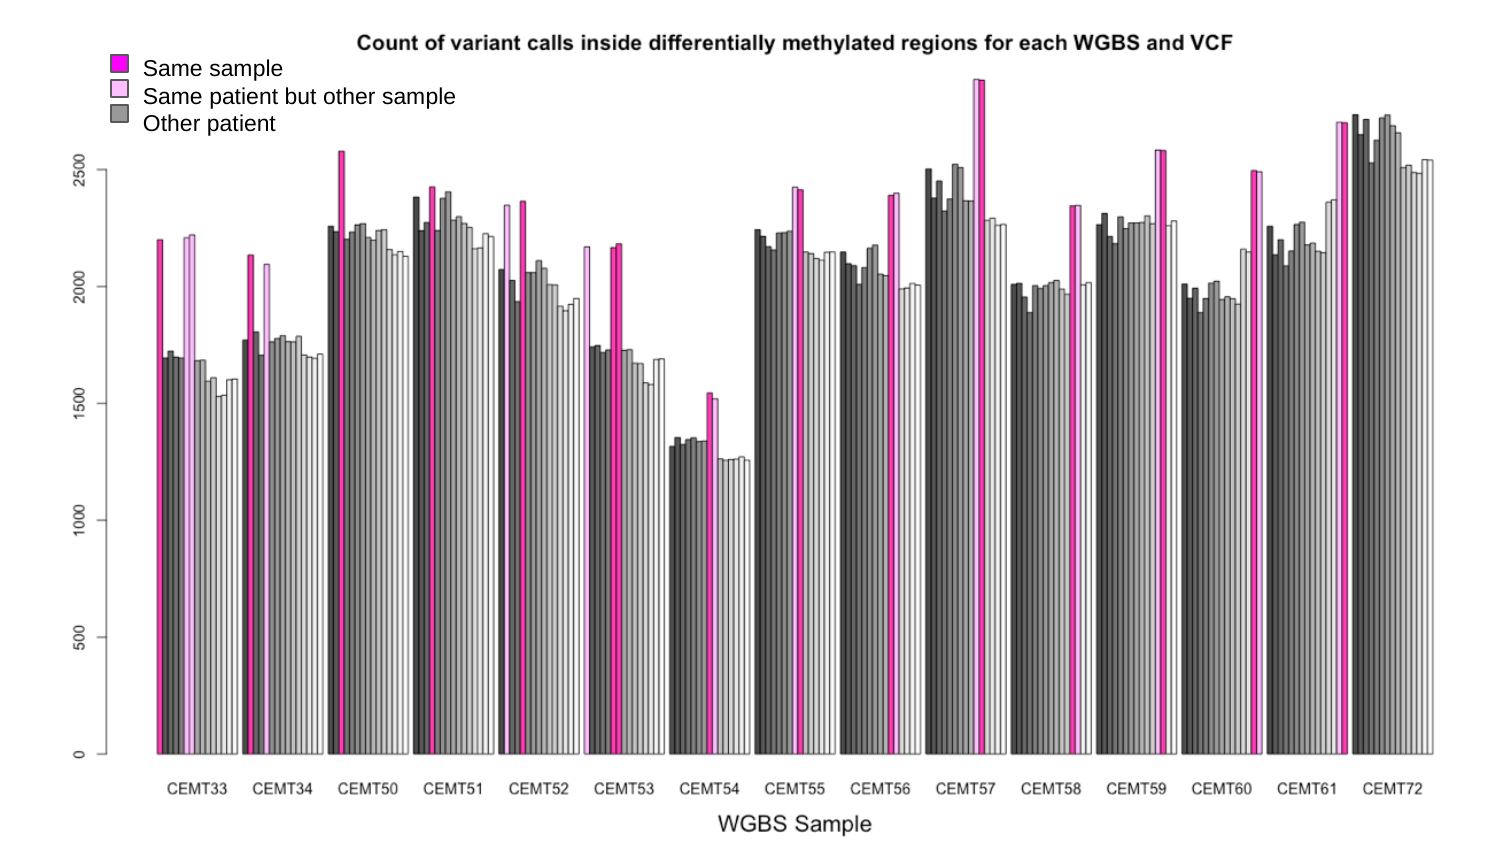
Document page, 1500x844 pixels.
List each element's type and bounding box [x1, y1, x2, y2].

text_box [110, 38, 477, 152]
picture [58, 4, 1465, 844]
